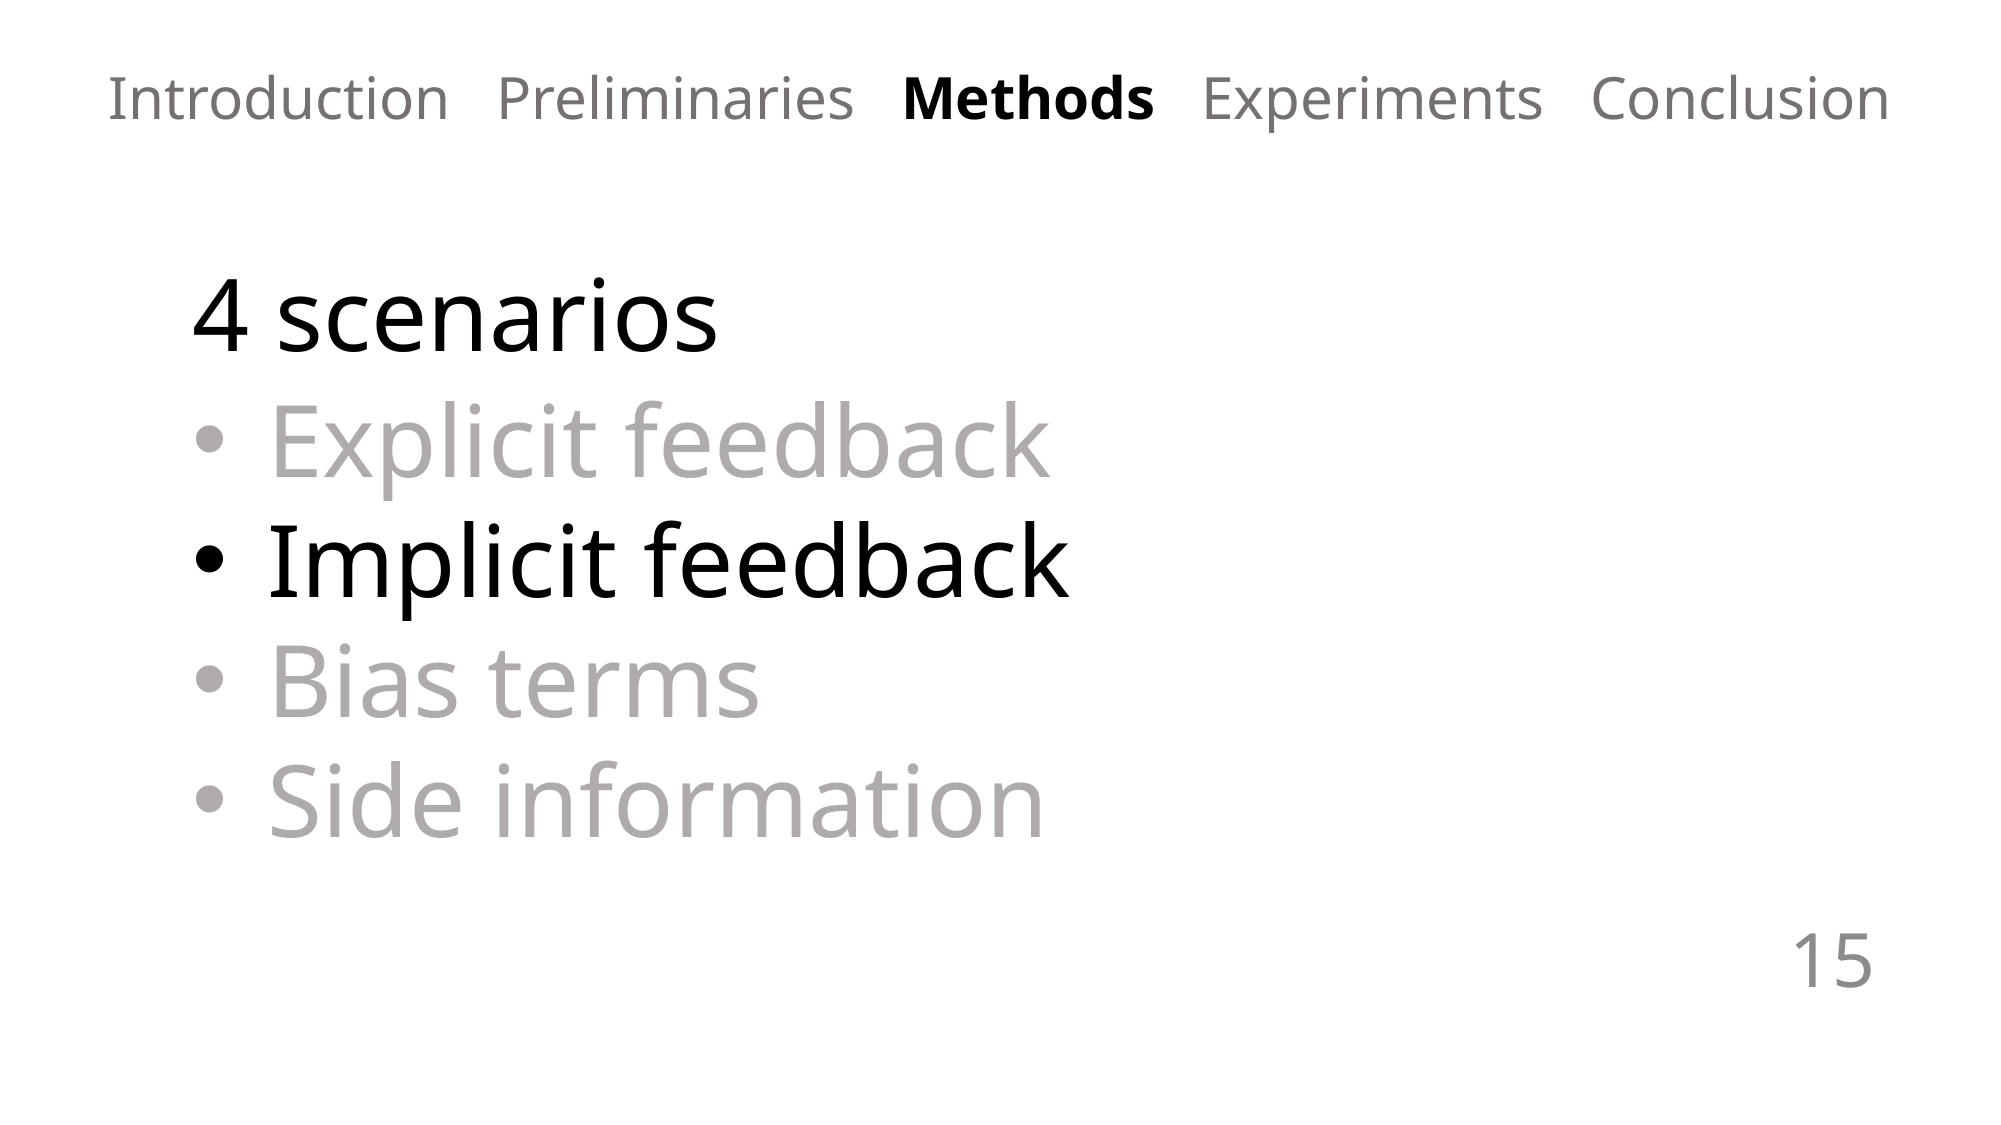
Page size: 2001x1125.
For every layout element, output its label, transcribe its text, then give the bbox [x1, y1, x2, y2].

slide_number 15 [1440, 933, 1891, 994]
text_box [149, 243, 1289, 904]
text_box Introduction Preliminaries Methods Experiments Conclusion [67, 53, 1933, 139]
